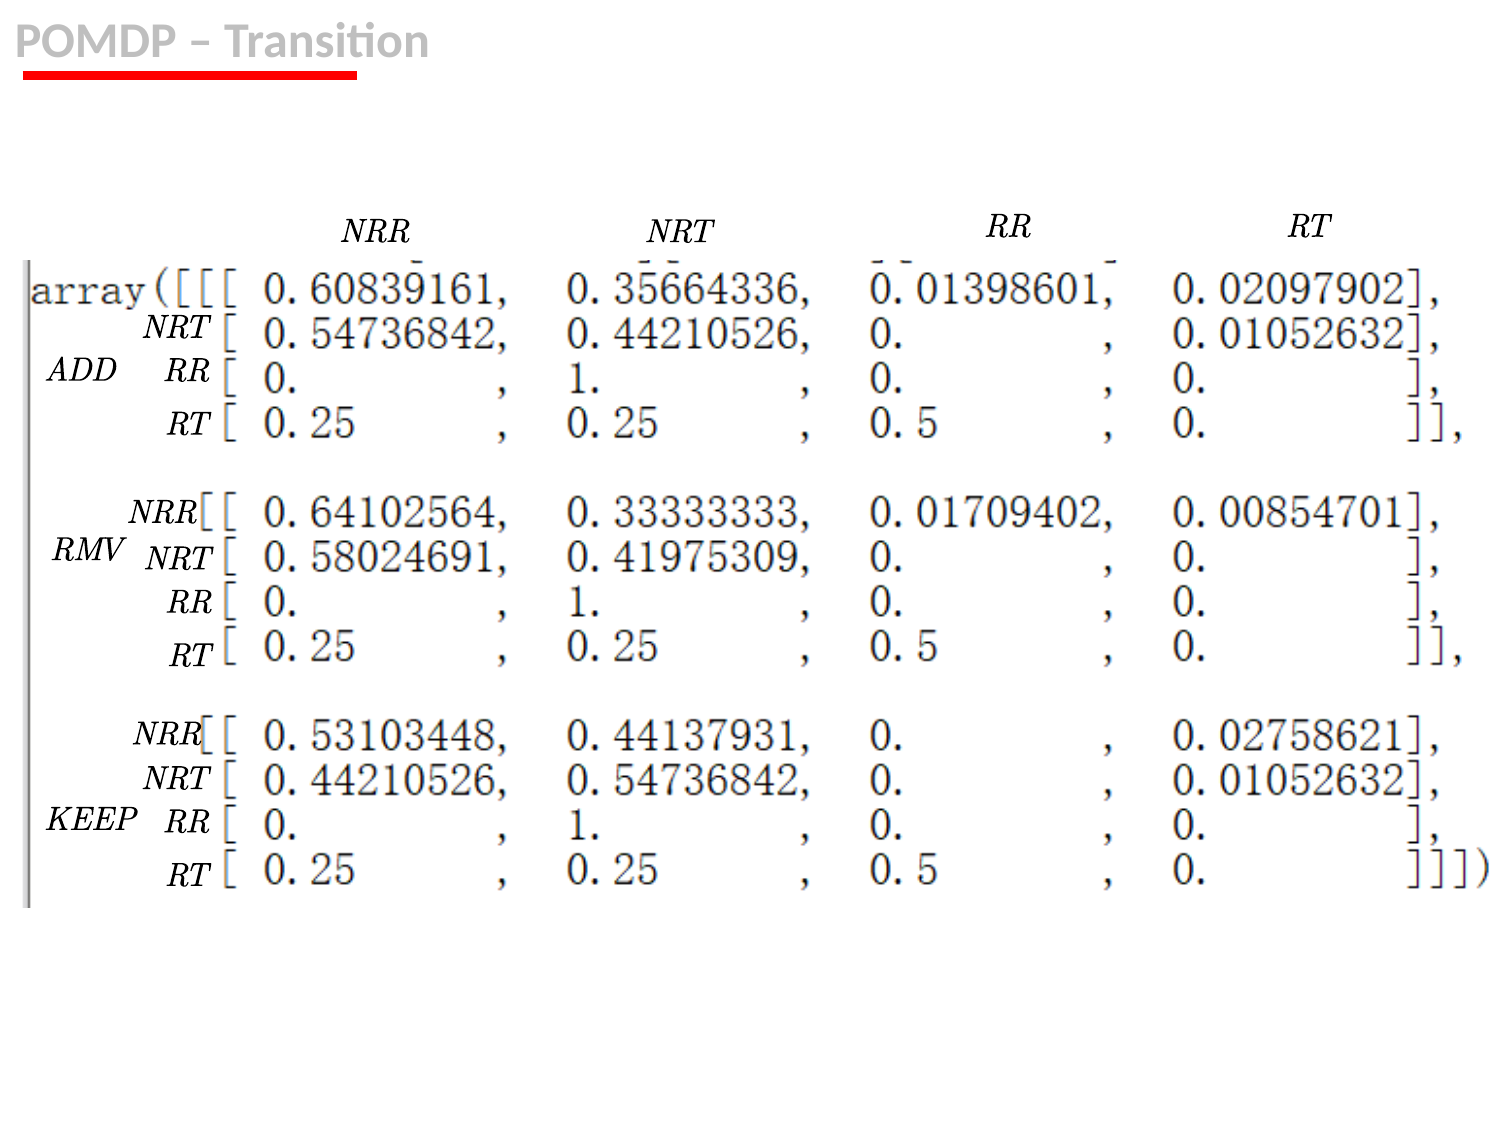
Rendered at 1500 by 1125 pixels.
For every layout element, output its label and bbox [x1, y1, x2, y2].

text_box [51, 530, 127, 574]
text_box [166, 583, 216, 626]
text_box [985, 207, 1035, 250]
text_box [0, 0, 1293, 76]
text_box [142, 759, 213, 803]
text_box [166, 404, 213, 448]
text_box [166, 856, 213, 899]
text_box [144, 539, 216, 583]
text_box [164, 351, 213, 395]
picture [22, 260, 1491, 909]
text_box [1287, 207, 1334, 250]
text_box [168, 636, 216, 680]
text_box [340, 212, 414, 255]
text_box [142, 308, 213, 351]
text_box [132, 714, 206, 758]
text_box [45, 350, 120, 394]
text_box [646, 212, 717, 256]
text_box [127, 493, 201, 536]
text_box [45, 800, 141, 844]
text_box [164, 802, 213, 846]
